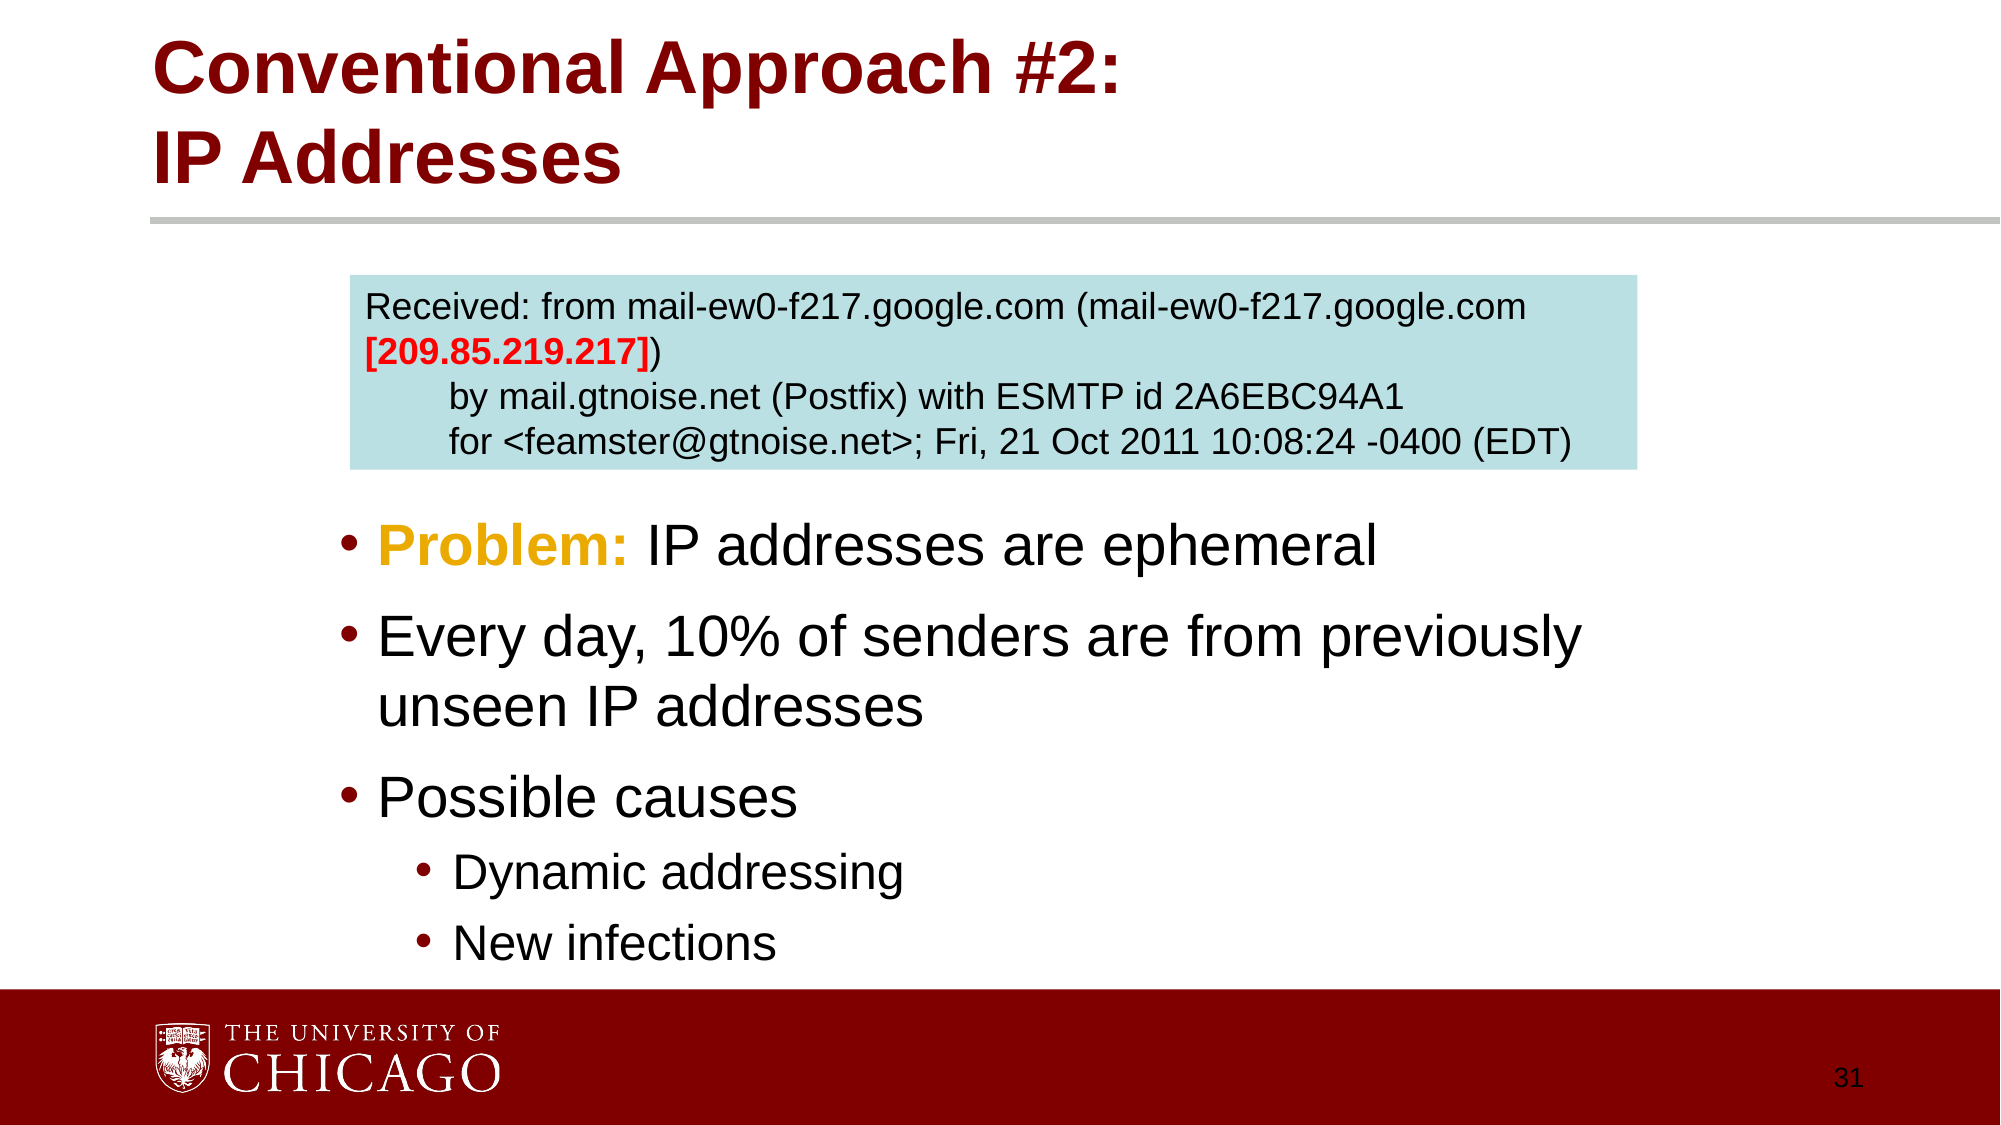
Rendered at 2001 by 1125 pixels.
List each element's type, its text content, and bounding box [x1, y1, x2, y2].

title Conventional Approach #2: IP Addresses [137, 0, 1863, 218]
text_box Received: from mail-ew0-f217.google.com (mail-ew0-f217.google.com [209.85.219.217]) by mail.gtnoise.net (Postfix) with ESMTP id 2A6EBC94A1 for <feamster@gtnoise.net>; Fri, 21 Oct 2011 10:08:24 -0400 (EDT) [349, 274, 1638, 470]
slide_number 31 [1412, 1046, 1880, 1107]
list Problem: IP addresses are ephemeral Every day, 10% of senders are from previously unseen IP addresses Possible causes Dynamic addressing New infections [324, 500, 1675, 988]
